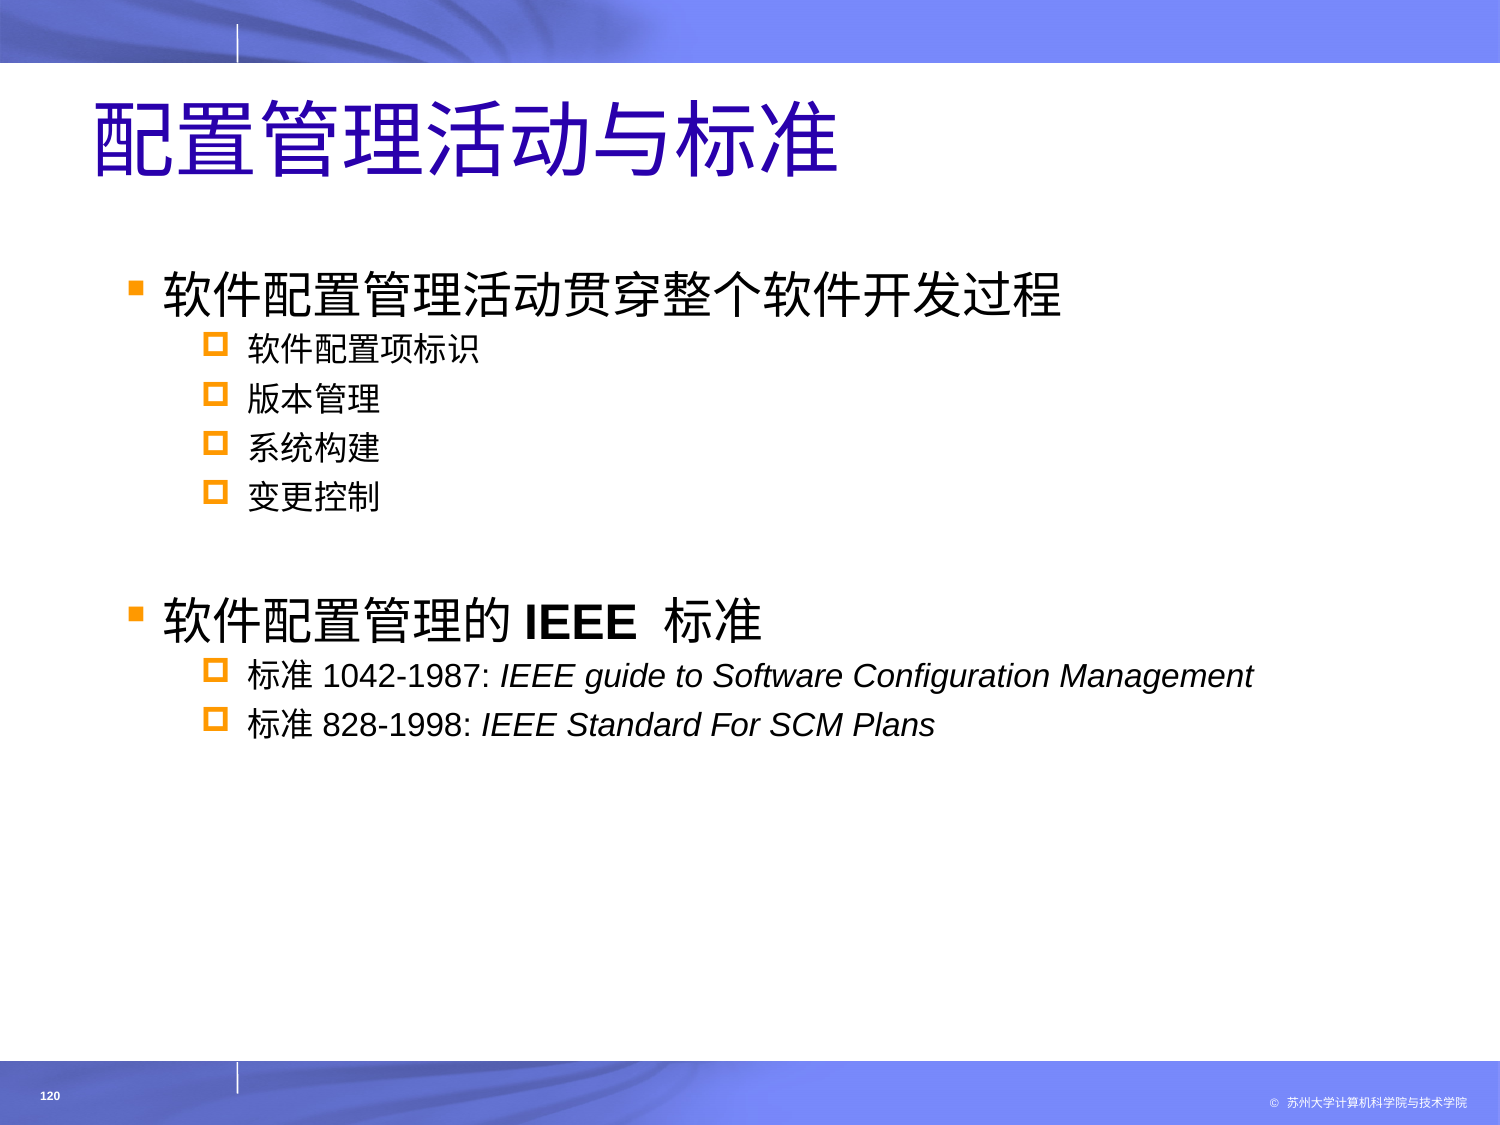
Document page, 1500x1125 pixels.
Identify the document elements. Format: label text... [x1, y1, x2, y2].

slide_number 120 [25, 1066, 191, 1120]
title 配置管理活动与标准 [76, 91, 1430, 210]
list 软件配置管理活动贯穿整个软件开发过程 软件配置项标识 版本管理 系统构建 变更控制 软件配置管理的IEEE 标准 标准1042-1987: IEEE guide to Software Configuration Management 标准828-1998: IEEE Standard For SCM Plans [109, 263, 1316, 904]
picture [0, 0, 1500, 63]
picture [0, 1061, 1500, 1125]
